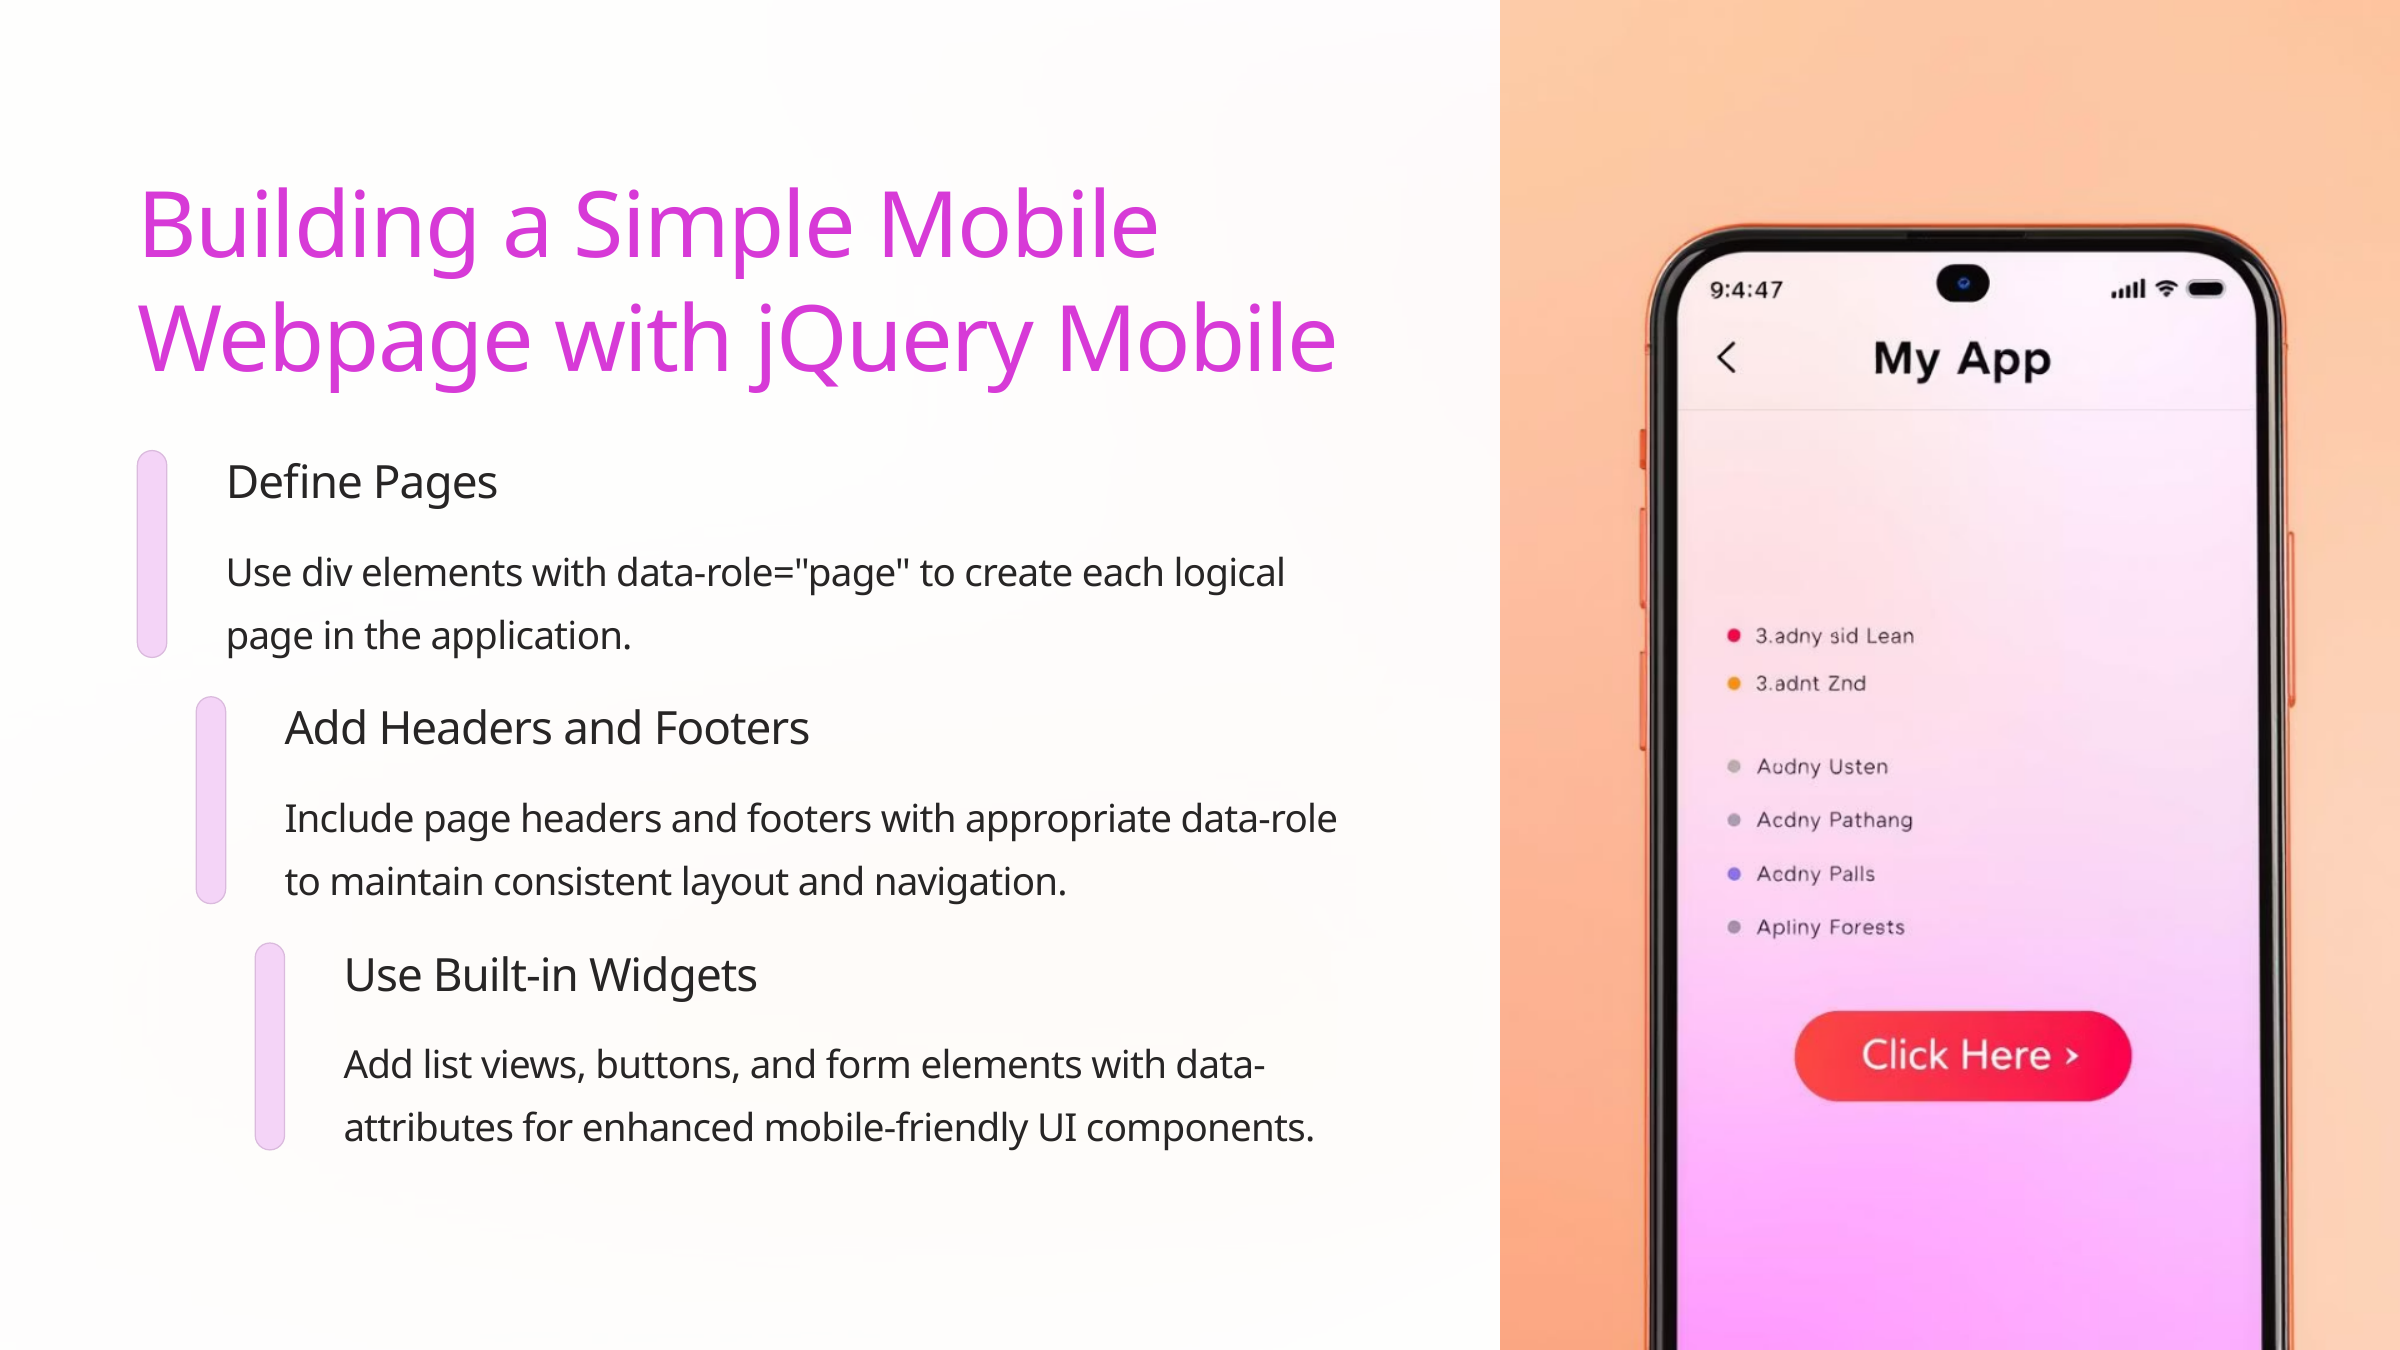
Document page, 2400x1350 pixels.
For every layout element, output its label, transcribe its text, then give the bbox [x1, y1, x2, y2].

text_box [137, 450, 167, 658]
text_box Include page headers and footers with appropriate data-role to maintain consistent layout and navigation. [284, 778, 1363, 904]
text_box Add Headers and Footers [284, 696, 787, 755]
text_box Use Built-in Widgets [343, 942, 806, 1001]
text_box Building a Simple Mobile Webpage with jQuery Mobile [137, 160, 1363, 392]
text_box Define Pages [225, 450, 688, 509]
text_box Use div elements with data-role="page" to create each logical page in the application. [225, 531, 1363, 658]
text_box [255, 942, 285, 1150]
text_box Add list views, buttons, and form elements with data-attributes for enhanced mobile-friendly UI components. [343, 1024, 1363, 1150]
picture [1499, 0, 2400, 1350]
text_box [196, 696, 226, 904]
